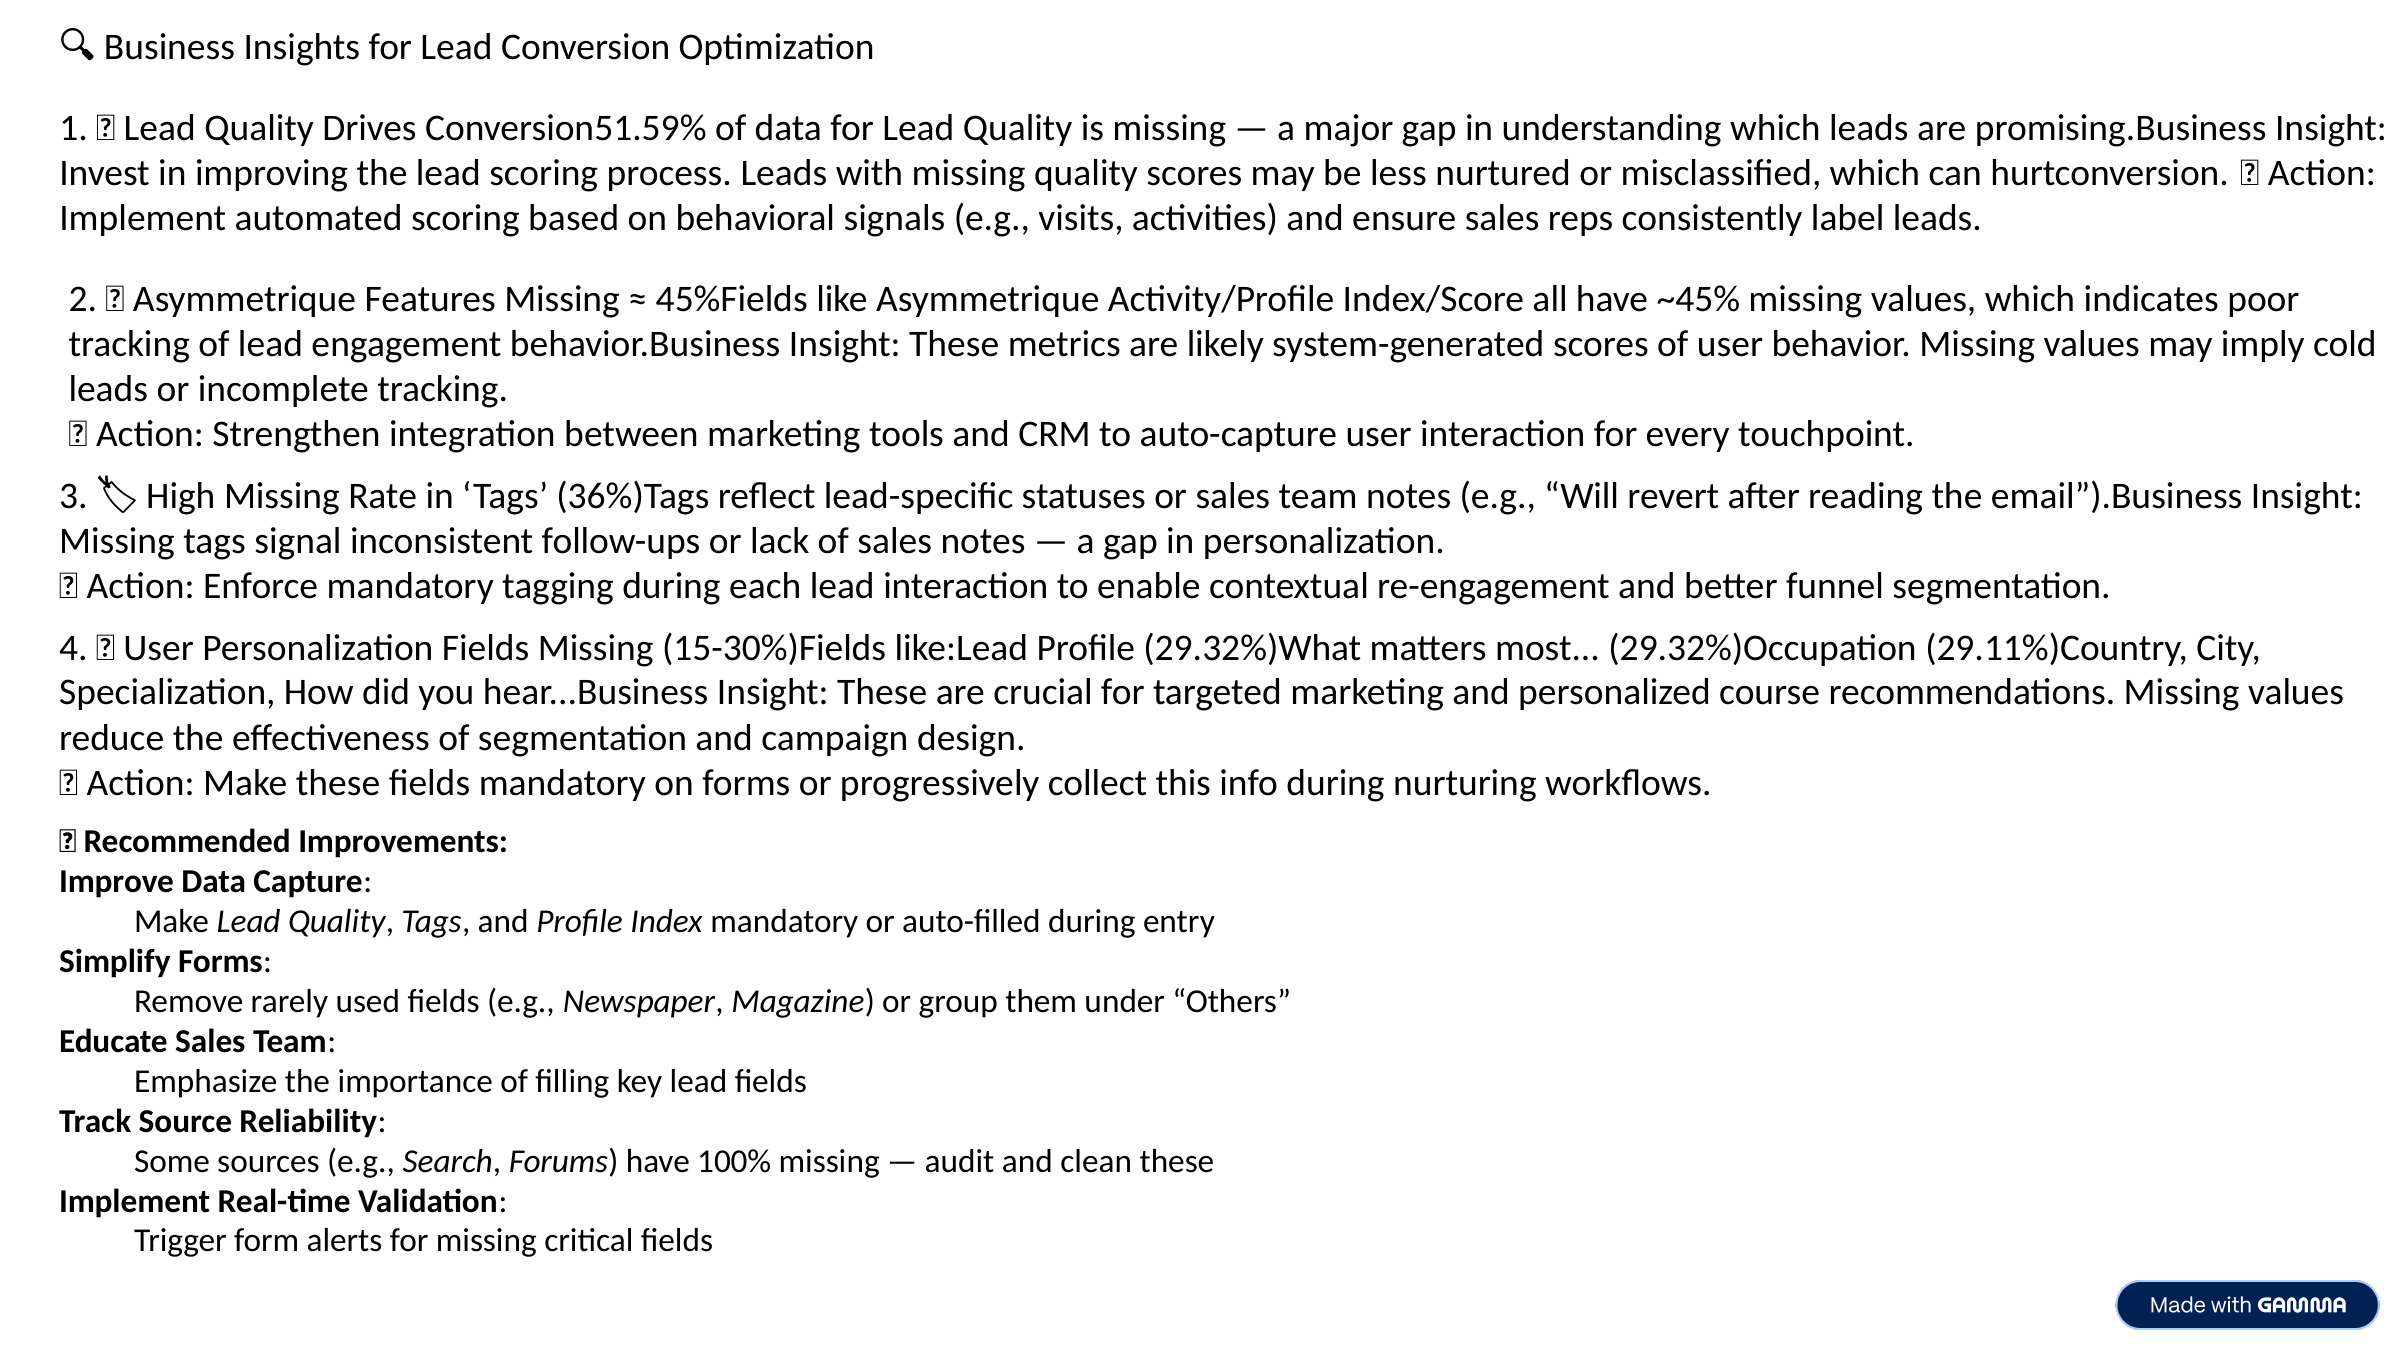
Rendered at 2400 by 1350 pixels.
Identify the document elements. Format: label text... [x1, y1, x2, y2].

text_box 4. 👤 User Personalization Fields Missing (15-30%)Fields like:Lead Profile (29.32%)What matters most... (29.32%)Occupation (29.11%)Country, City, Specialization, How did you hear...Business Insight: These are crucial for targeted marketing and personalized course recommendations. Missing values reduce the effectiveness of segmentation and campaign design. ✅ Action: Make these fields mandatory on forms or progressively collect this info during nurturing workflows. [44, 615, 2386, 810]
text_box 3. 🏷️ High Missing Rate in ‘Tags’ (36%)Tags reflect lead-specific statuses or sales team notes (e.g., “Will revert after reading the email”).Business Insight: Missing tags signal inconsistent follow-ups or lack of sales notes — a gap in personalization. ✅ Action: Enforce mandatory tagging during each lead interaction to enable contextual re-engagement and better funnel segmentation. [44, 463, 2386, 614]
text_box 1. 🎯 Lead Quality Drives Conversion51.59% of data for Lead Quality is missing — a major gap in understanding which leads are promising.Business Insight: Invest in improving the lead scoring process. Leads with missing quality scores may be less nurtured or misclassified, which can hurtconversion. ✅ Action: Implement automated scoring based on behavioral signals (e.g., visits, activities) and ensure sales reps consistently label leads. [44, 95, 2400, 245]
text_box 🔍 Business Insights for Lead Conversion Optimization [44, 14, 2400, 75]
text_box 2. 🧠 Asymmetrique Features Missing ≈ 45%Fields like Asymmetrique Activity/Profile Index/Score all have ~45% missing values, which indicates poor tracking of lead engagement behavior.Business Insight: These metrics are likely system-generated scores of user behavior. Missing values may imply cold leads or incomplete tracking. ✅ Action: Strengthen integration between marketing tools and CRM to auto-capture user interaction for every touchpoint. [53, 266, 2400, 462]
picture [2106, 1271, 2389, 1339]
text_box 🚀 Recommended Improvements: Improve Data Capture: Make Lead Quality, Tags, and Profile Index mandatory or auto-filled during entry Simplify Forms: Remove rarely used fields (e.g., Newspaper, Magazine) or group them under “Others” Educate Sales Team: Emphasize the importance of filling key lead fields Track Source Reliability: Some sources (e.g., Search, Forums) have 100% missing — audit and clean these Implement Real-time Validation: Trigger form alerts for missing critical fields [44, 812, 2386, 1266]
